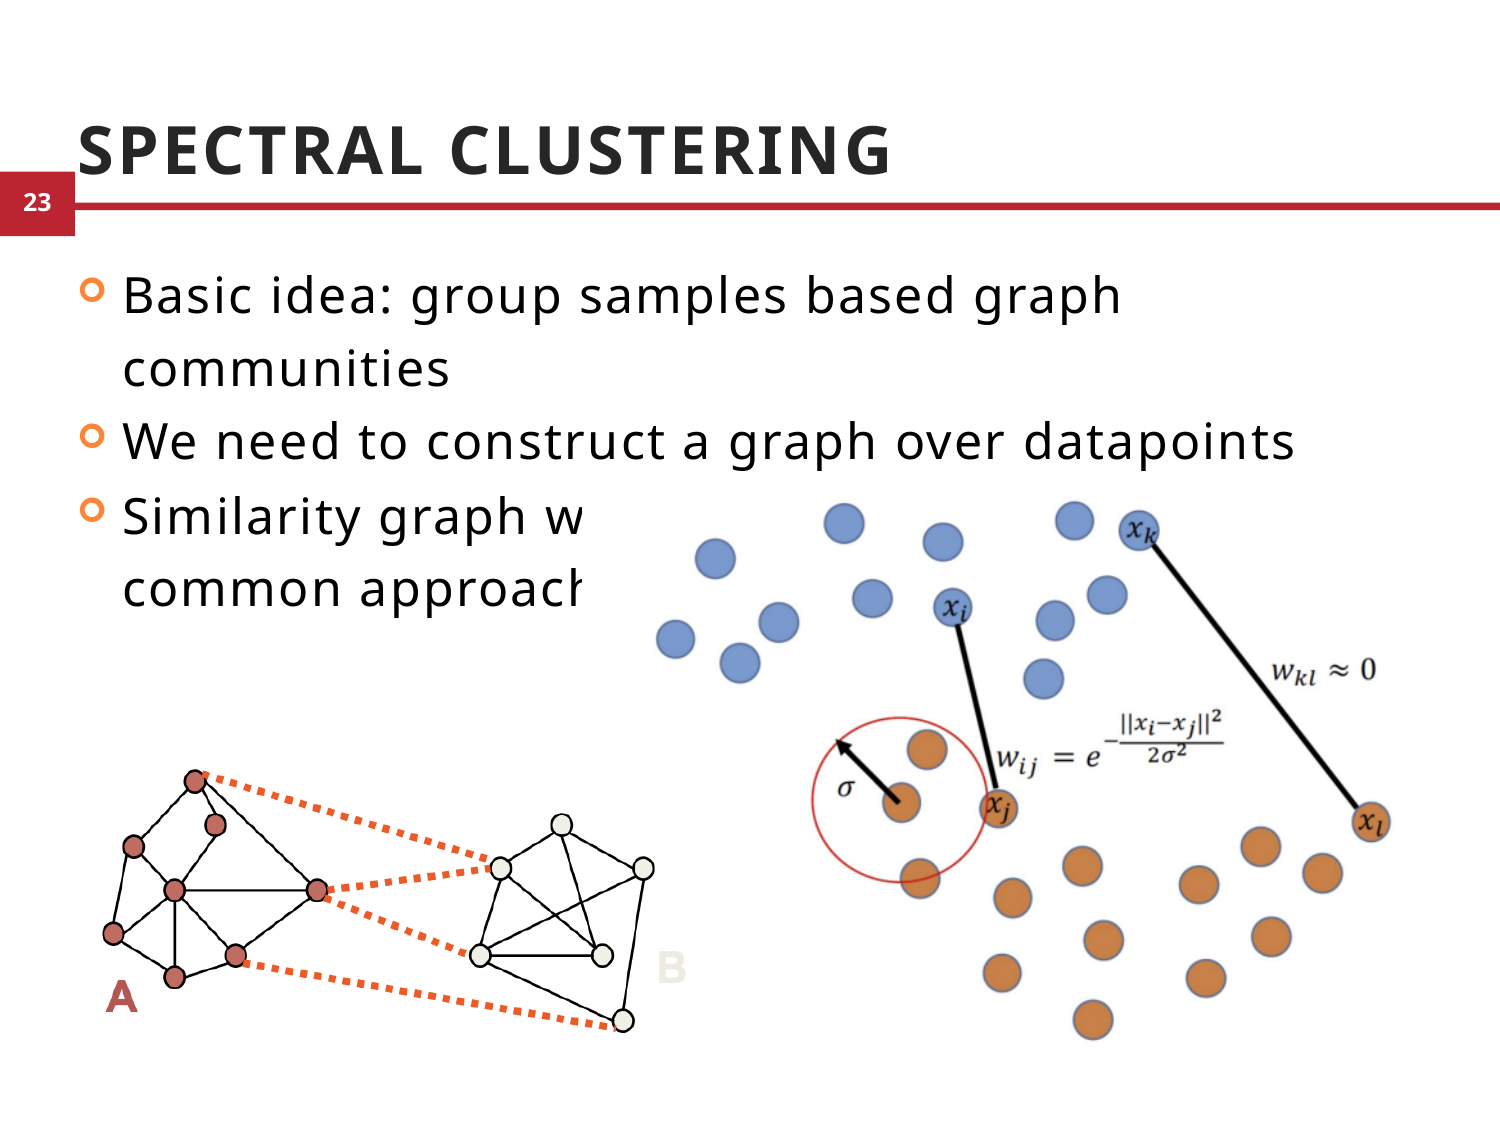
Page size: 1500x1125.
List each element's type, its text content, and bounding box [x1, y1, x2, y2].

text_box Basic idea: group samples based graph communities We need to construct a graph over datapoints Similarity graph with a Gaussian kernel is a common approach [75, 249, 1446, 617]
picture [7, 483, 1441, 1125]
title Spectral Clustering [75, 0, 1425, 188]
